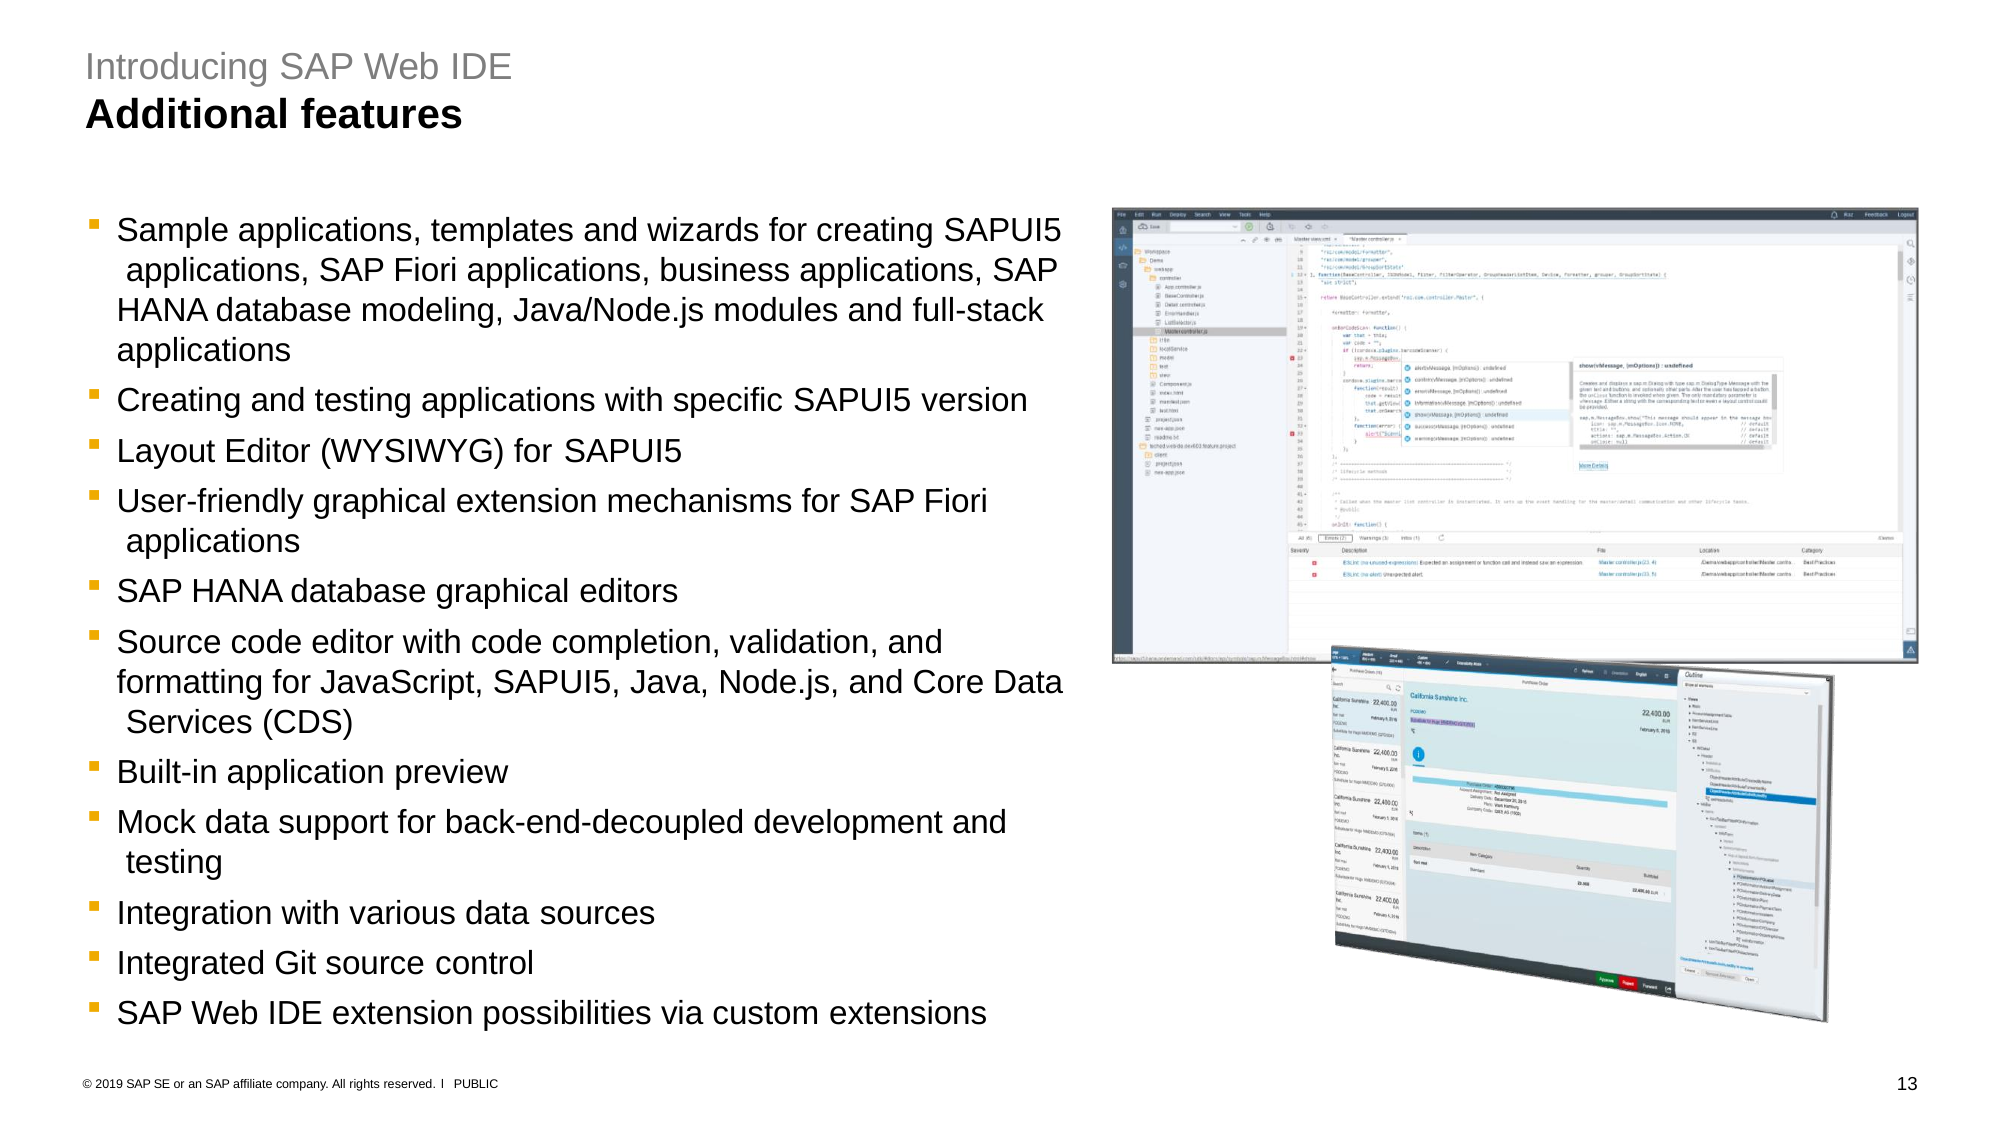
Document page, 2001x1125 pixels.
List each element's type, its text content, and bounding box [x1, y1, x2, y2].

text_box Sample applications, templates and wizards for creating SAPUI5 applications, SAP Fiori applications, business applications, SAP HANA database modeling, Java/Node.js modules and full-stack applications Creating and testing applications with specific SAPUI5 version Layout Editor (WYSIWYG) for SAPUI5 User-friendly graphical extension mechanisms for SAP Fiori applications SAP HANA database graphical editors Source code editor with code completion, validation, and formatting for JavaScript, SAPUI5, Java, Node.js, and Core Data Services (CDS) Built-in application preview Mock data support for back-end-decoupled development and testing Integration with various data sources Integrated Git source control SAP Web IDE extension possibilities via custom extensions [84, 206, 1074, 1032]
title Introducing SAP Web IDE Additional features [83, 39, 518, 230]
slide_number 13 [1890, 1071, 1925, 1125]
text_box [1111, 207, 1919, 1028]
footer © 2019 SAP SE or an SAP affiliate company. All rights reserved. ǀ PUBLIC [80, 1075, 509, 1125]
